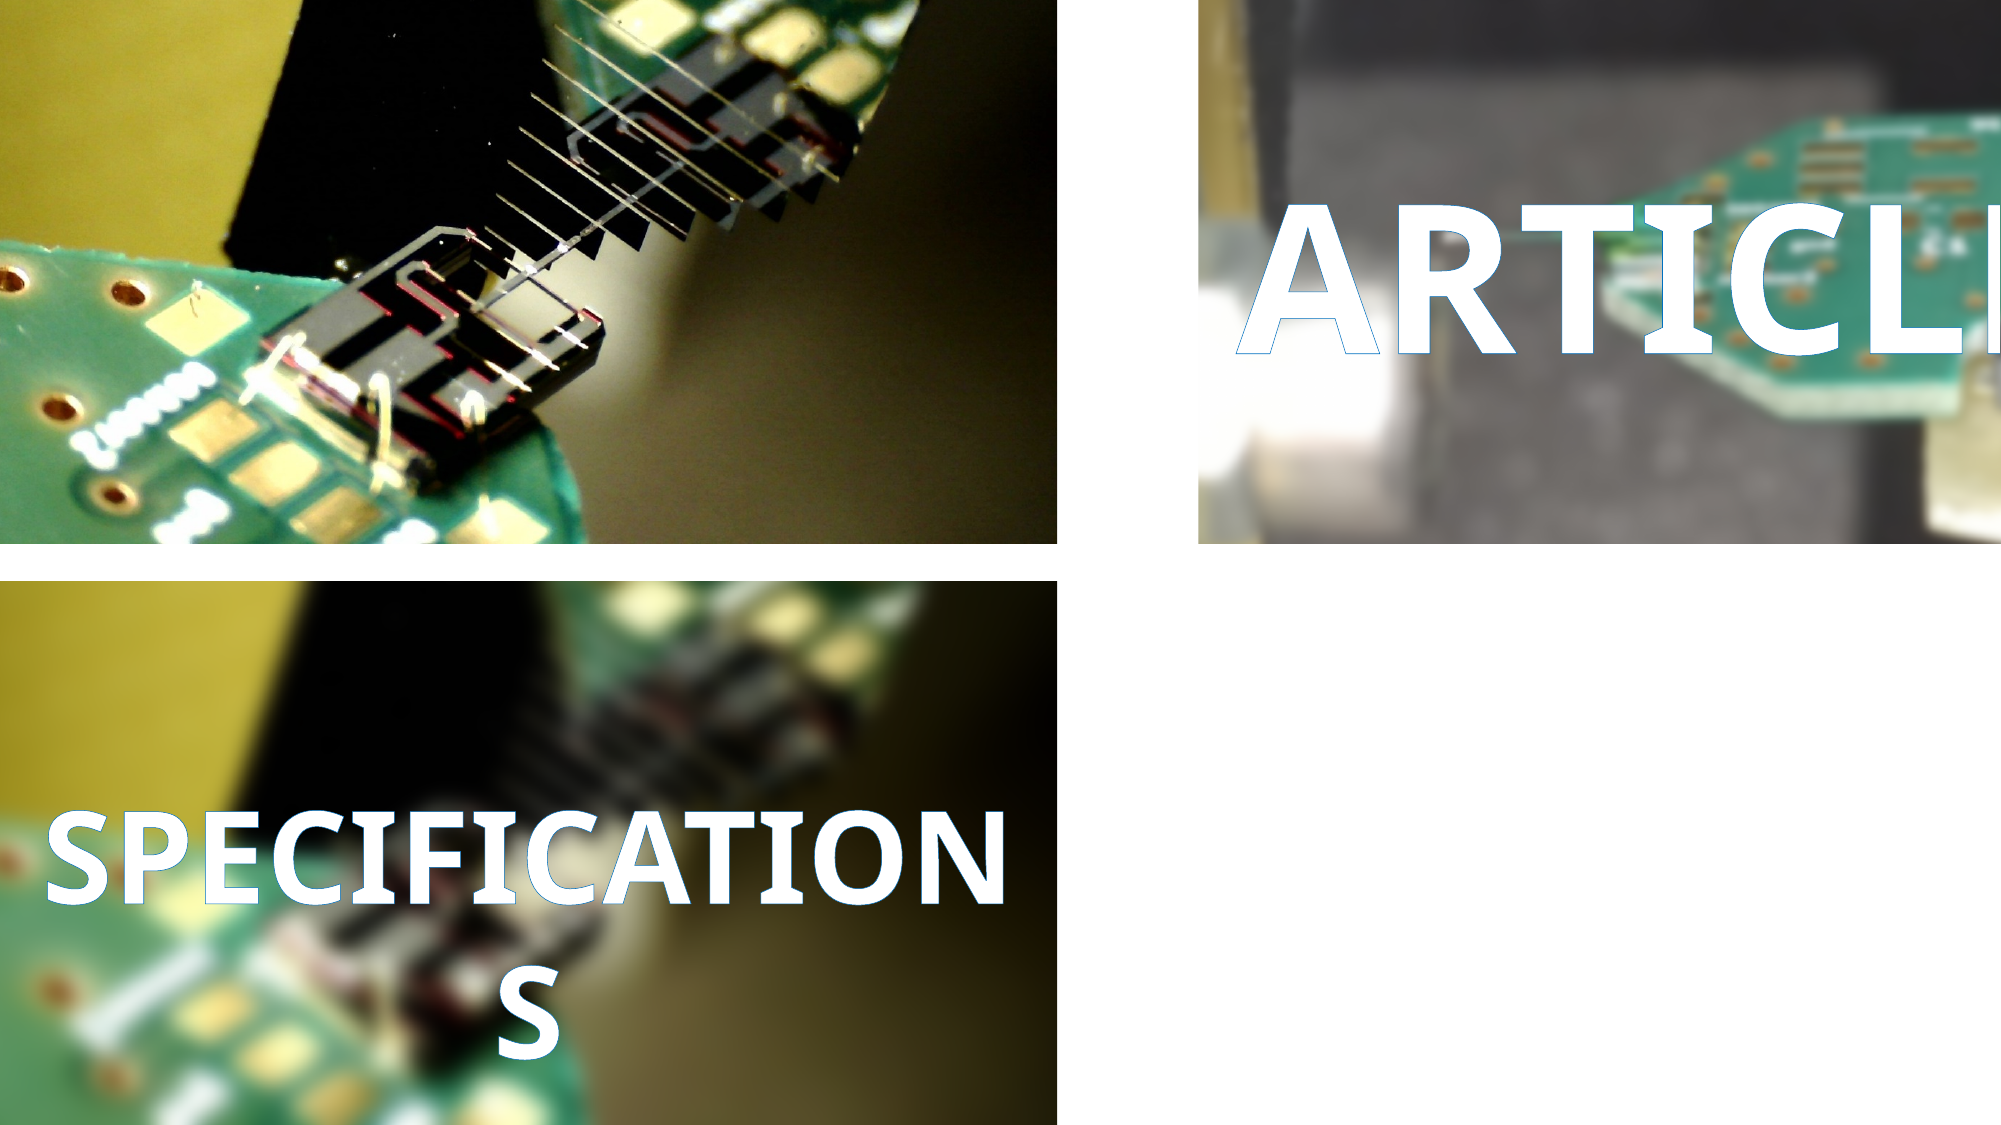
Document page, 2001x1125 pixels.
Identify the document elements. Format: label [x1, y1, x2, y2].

picture [1198, 0, 2001, 544]
picture [0, 581, 1058, 1125]
picture [0, 0, 1058, 544]
